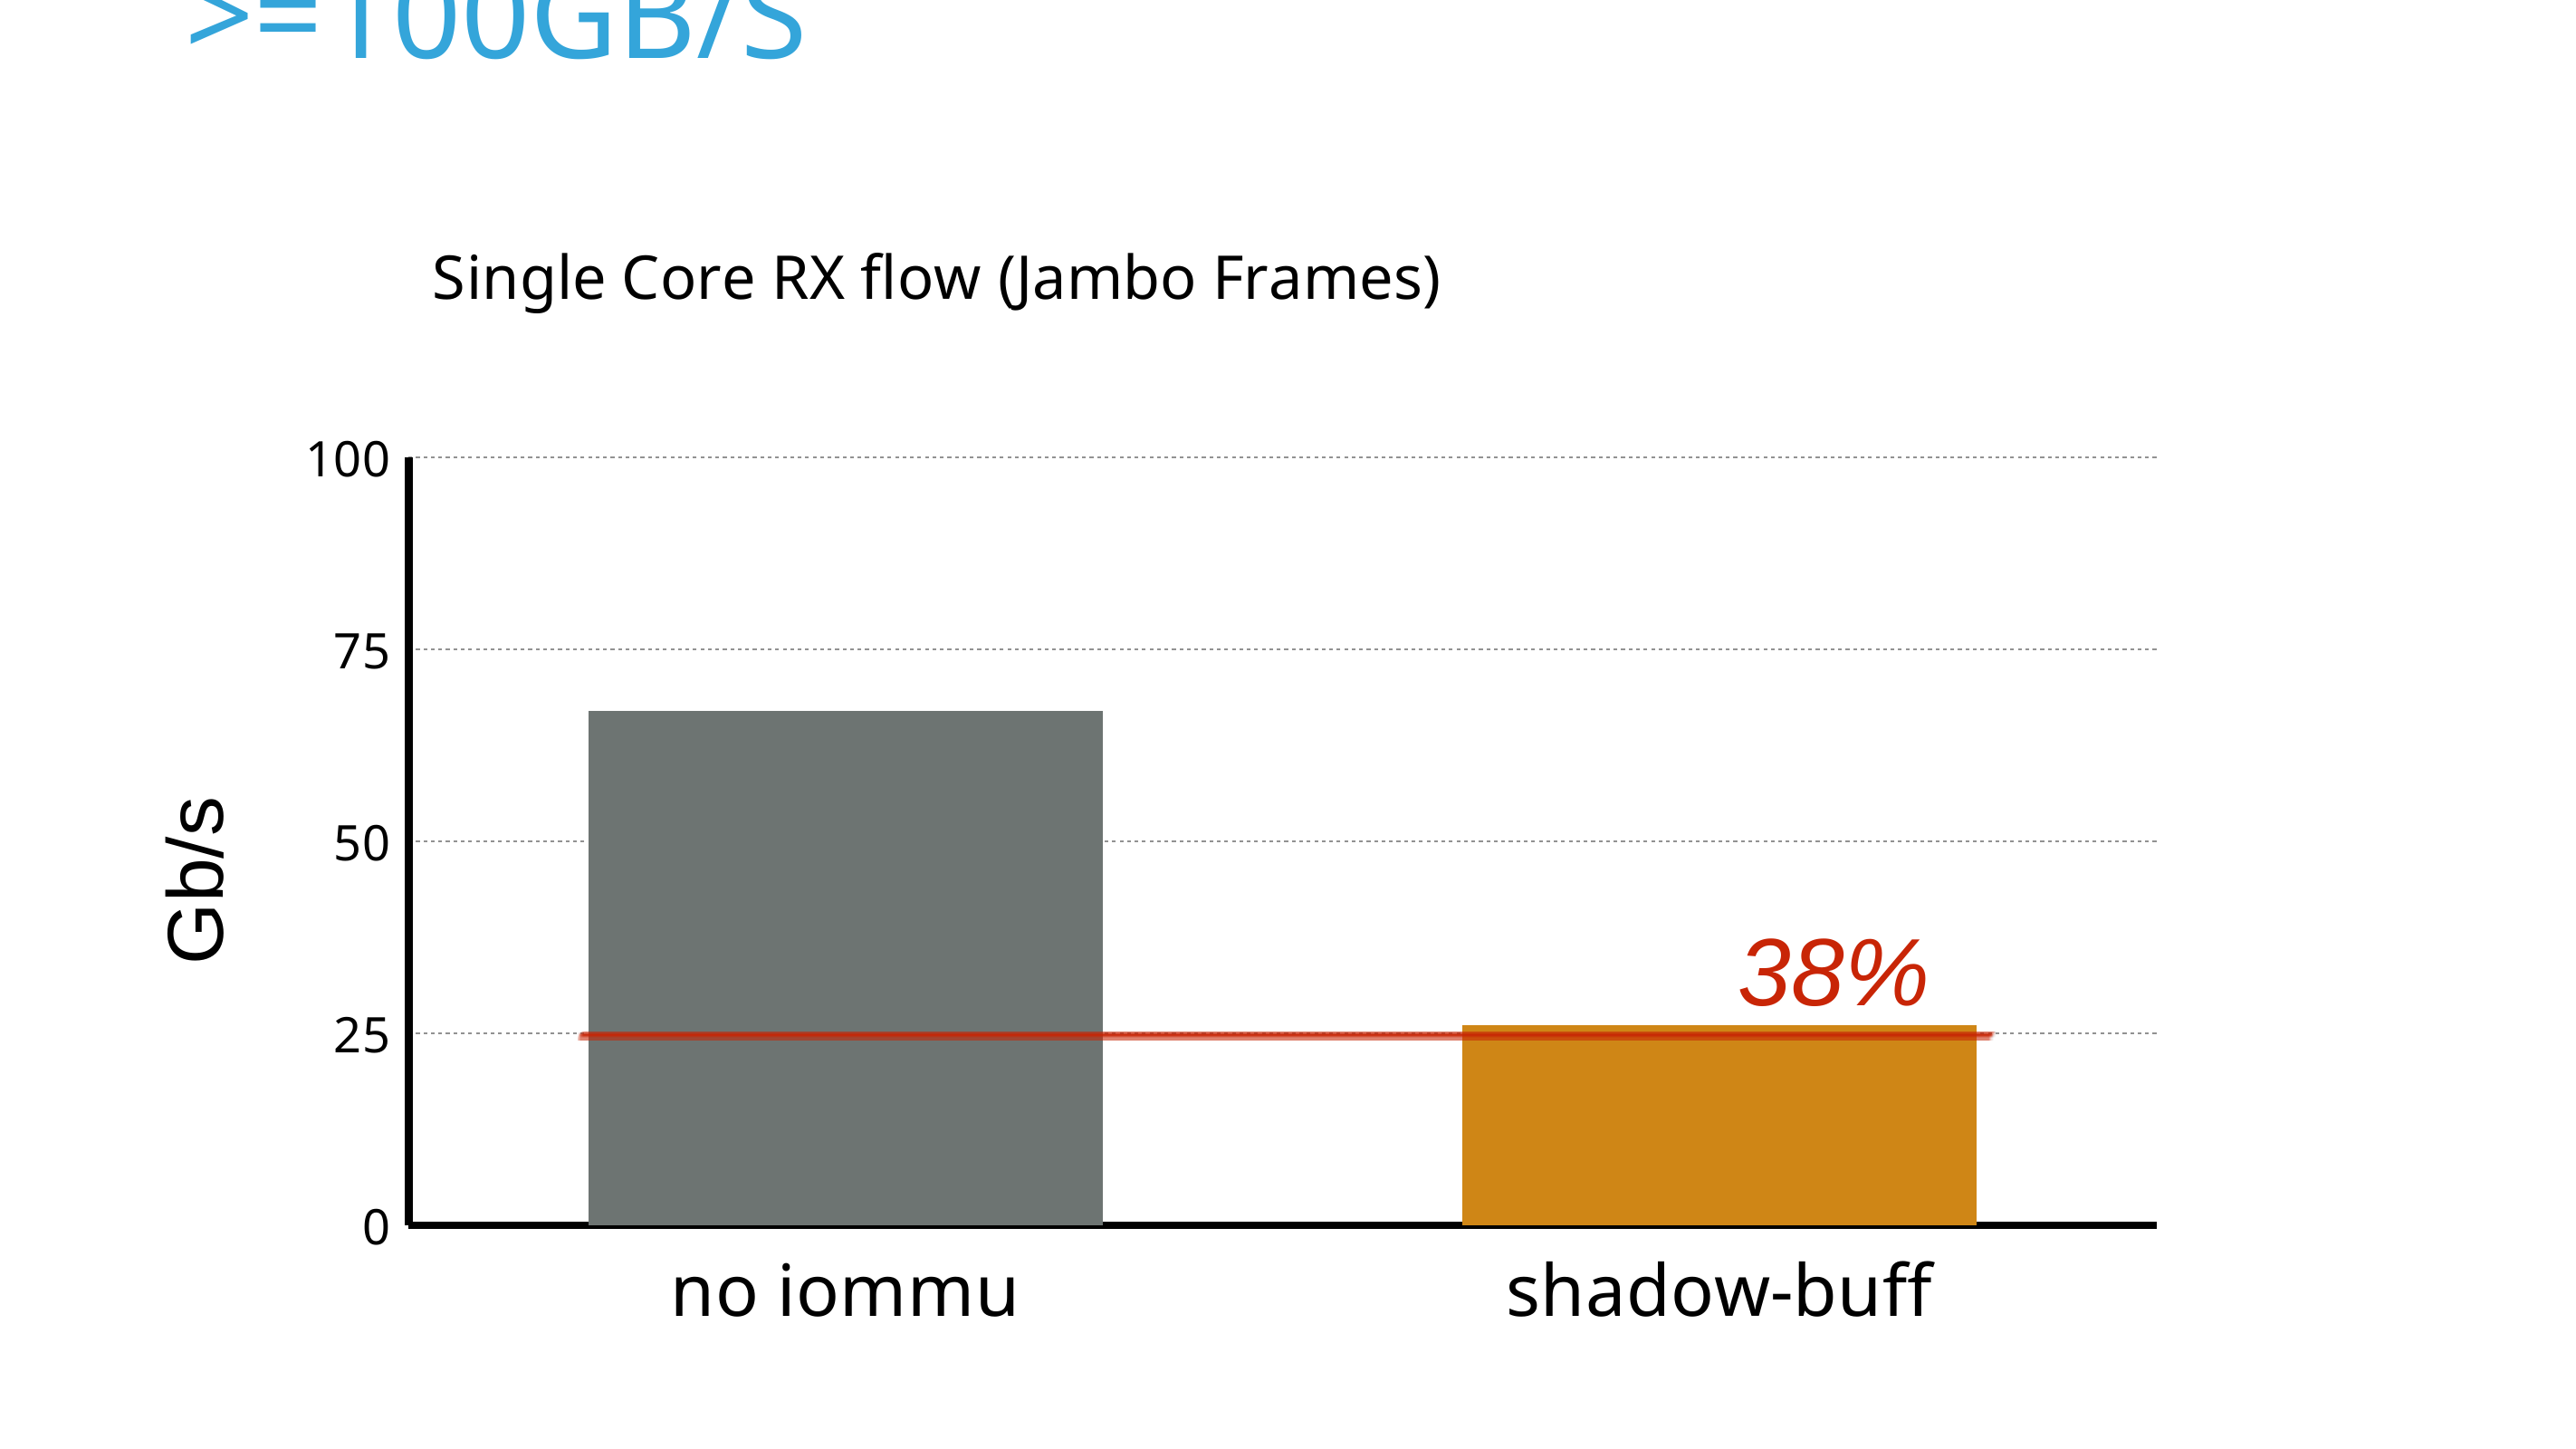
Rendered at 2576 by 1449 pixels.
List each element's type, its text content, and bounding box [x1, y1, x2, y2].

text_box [578, 837, 1998, 1098]
chart [81, 216, 2168, 1405]
title Shadow-buffs breaks with >=100Gb/s [177, 0, 2399, 114]
